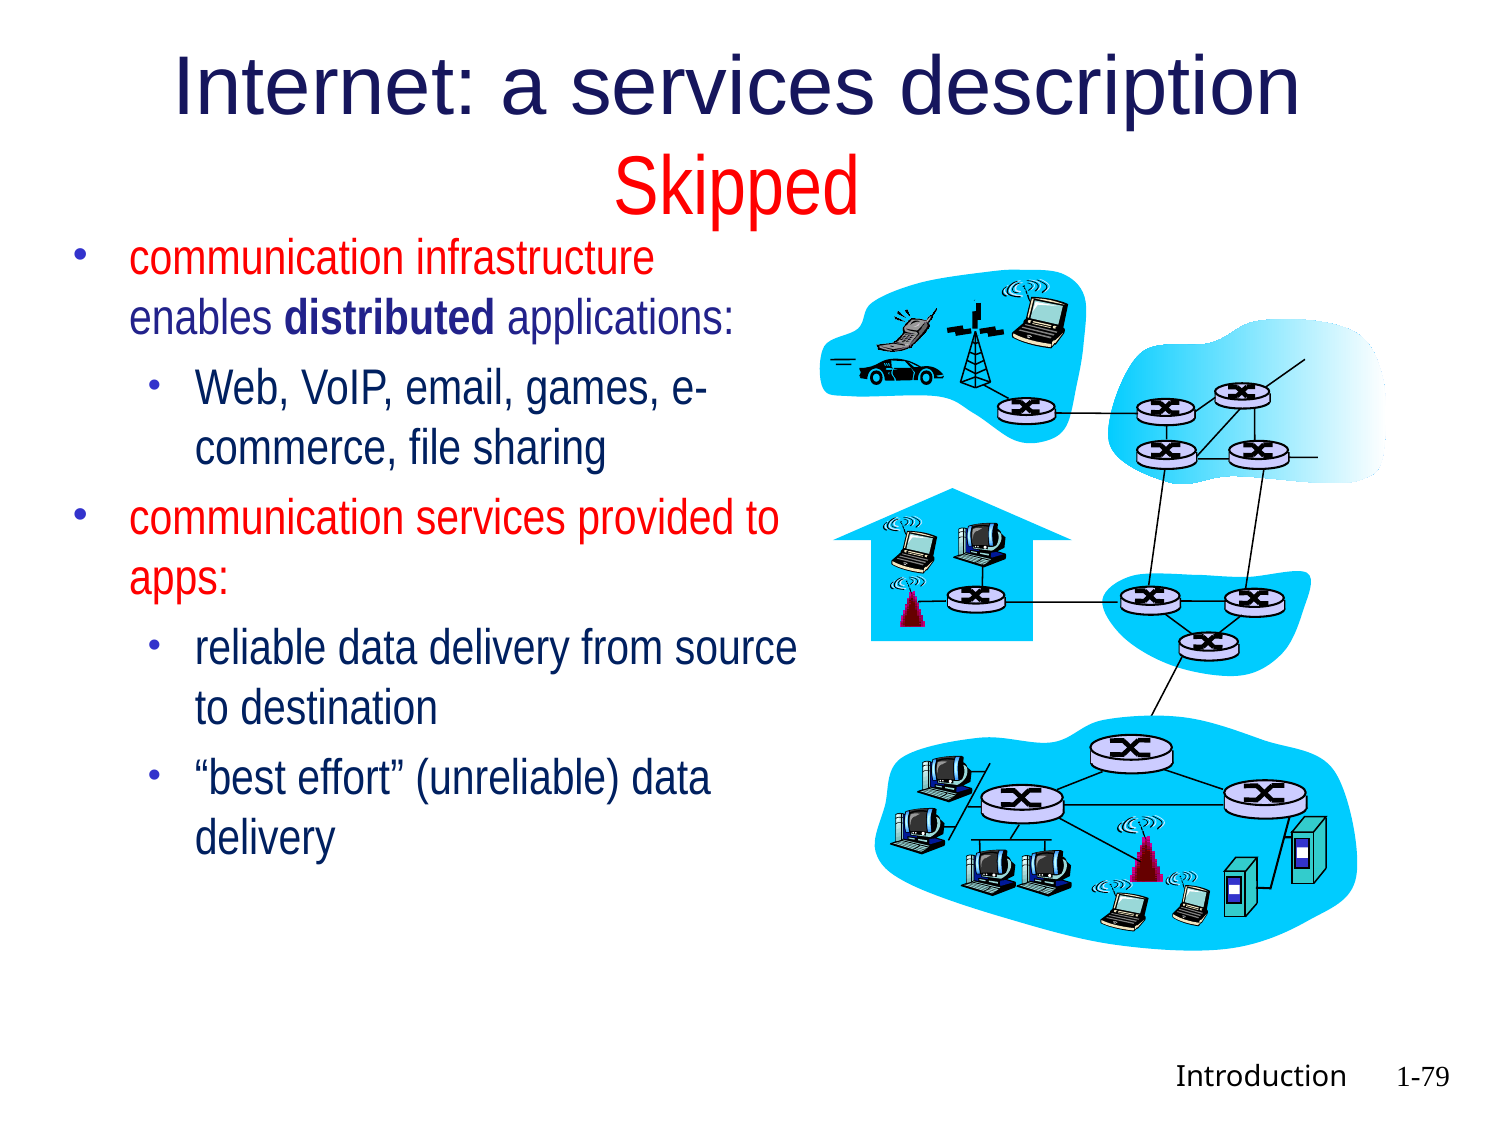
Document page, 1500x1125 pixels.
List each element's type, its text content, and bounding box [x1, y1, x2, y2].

slide_number 1-79 [1362, 1049, 1466, 1125]
title Internet: a services description Skipped [50, 37, 1425, 225]
list communication infrastructure enables distributed applications: Web, VoIP, email, games, e-commerce, file sharing communication services provided to apps: reliable data delivery from source to destination “best effort” (unreliable) data delivery [57, 216, 819, 1047]
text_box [818, 268, 1388, 954]
footer Introduction [887, 1049, 1362, 1125]
